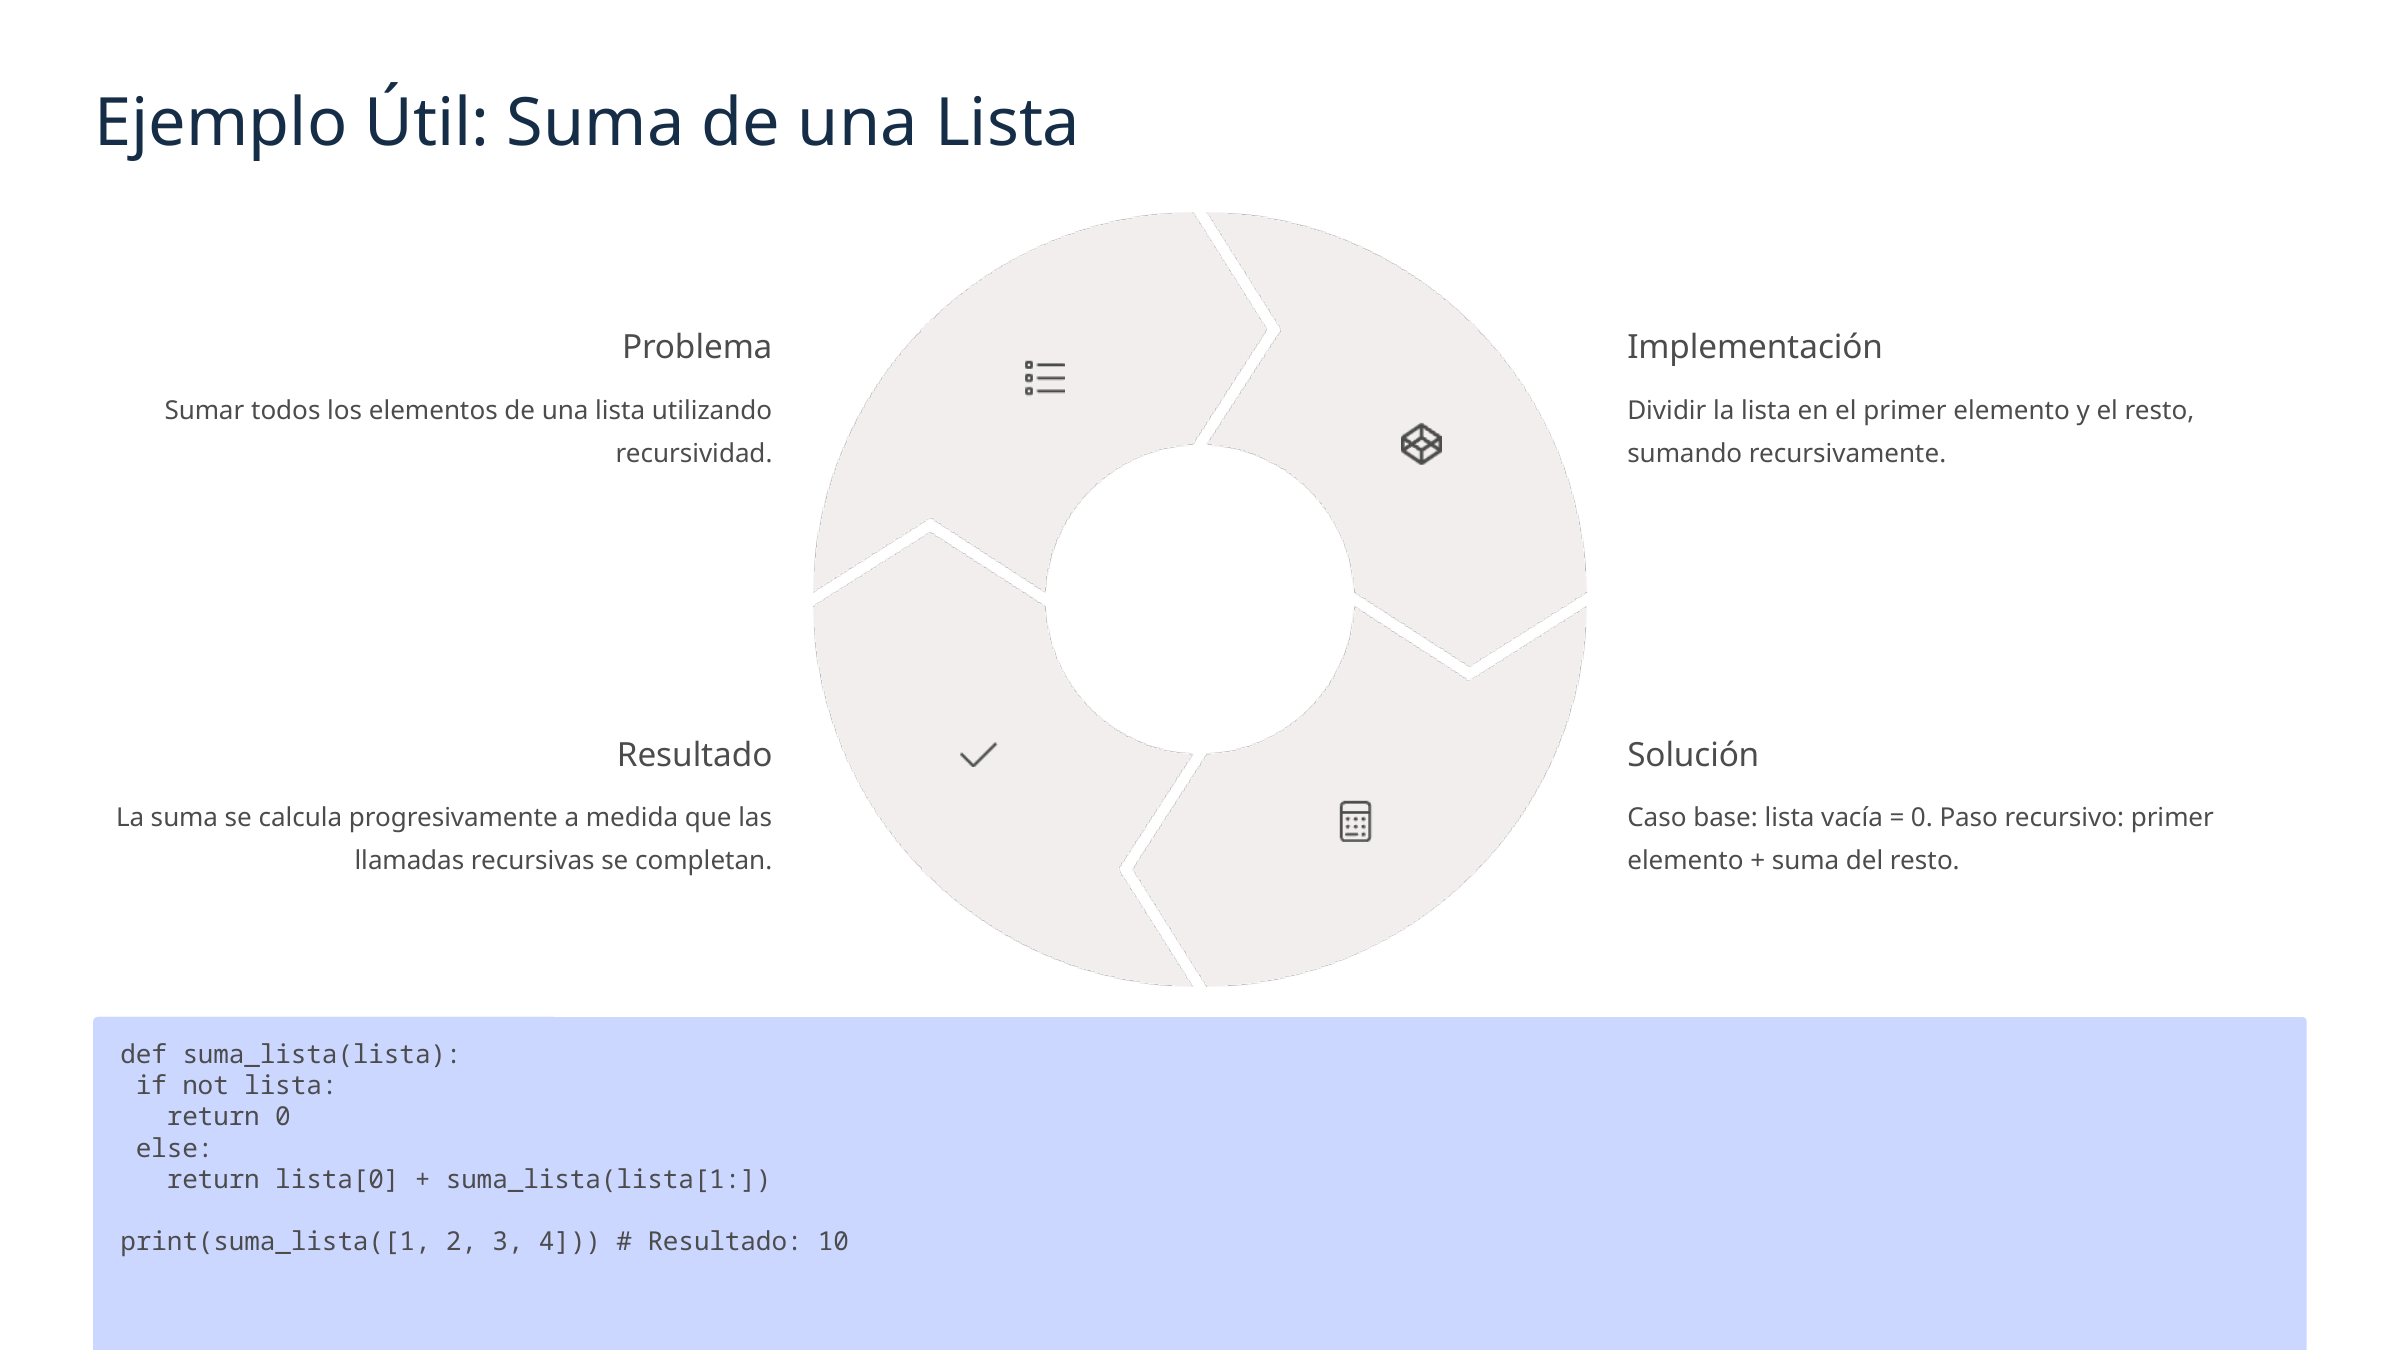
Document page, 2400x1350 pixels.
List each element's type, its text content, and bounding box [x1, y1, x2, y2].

text_box Ejemplo Útil: Suma de una Lista [94, 74, 986, 159]
text_box Caso base: lista vacía = 0. Paso recursivo: primer elemento + suma del resto. [1627, 789, 2306, 876]
text_box Dividir la lista en el primer elemento y el resto, sumando recursivamente. [1627, 382, 2306, 469]
text_box Solución [1627, 730, 1966, 774]
text_box Problema [434, 323, 773, 366]
text_box Implementación [1627, 323, 1966, 366]
text_box [93, 1016, 2307, 1350]
text_box La suma se calcula progresivamente a medida que las llamadas recursivas se completan. [94, 789, 773, 876]
text_box def suma_lista(lista): if not lista: return 0 else: return lista[0] + suma_lista(lista[1:]) print(suma_lista([1, 2, 3, 4])) # Resultado: 10 [120, 1037, 2280, 1350]
picture [813, 212, 1587, 987]
text_box Resultado [434, 730, 773, 774]
text_box Sumar todos los elementos de una lista utilizando recursividad. [94, 382, 773, 469]
